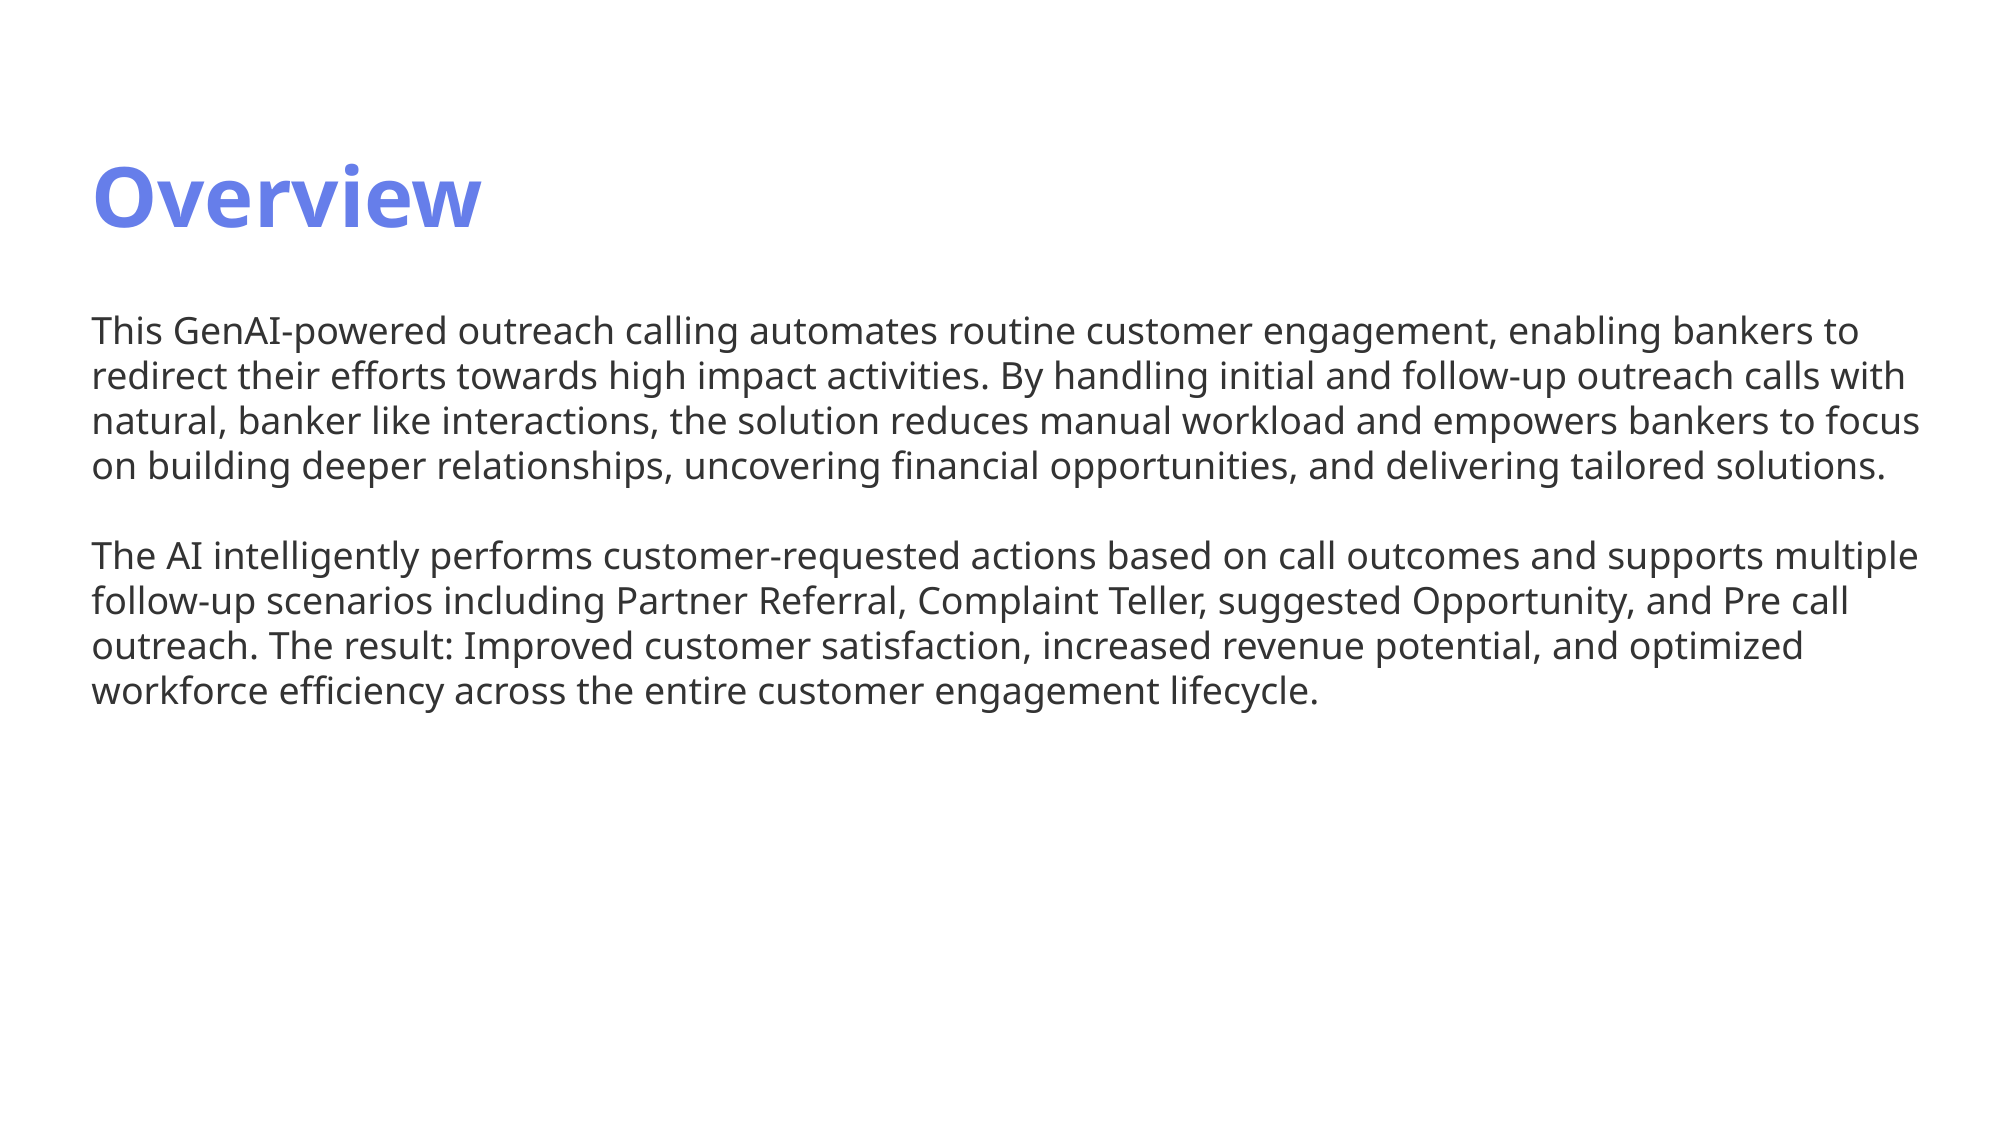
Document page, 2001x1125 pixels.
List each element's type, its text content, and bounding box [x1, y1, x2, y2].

text_box Overview This GenAI-powered outreach calling automates routine customer engagement, enabling bankers to redirect their efforts towards high impact activities. By handling initial and follow-up outreach calls with natural, banker like interactions, the solution reduces manual workload and empowers bankers to focus on building deeper relationships, uncovering financial opportunities, and delivering tailored solutions. The AI intelligently performs customer-requested actions based on call outcomes and supports multiple follow-up scenarios including Partner Referral, Complaint Teller, suggested Opportunity, and Pre call outreach. The result: Improved customer satisfaction, increased revenue potential, and optimized workforce efficiency across the entire customer engagement lifecycle. [76, 137, 1949, 720]
